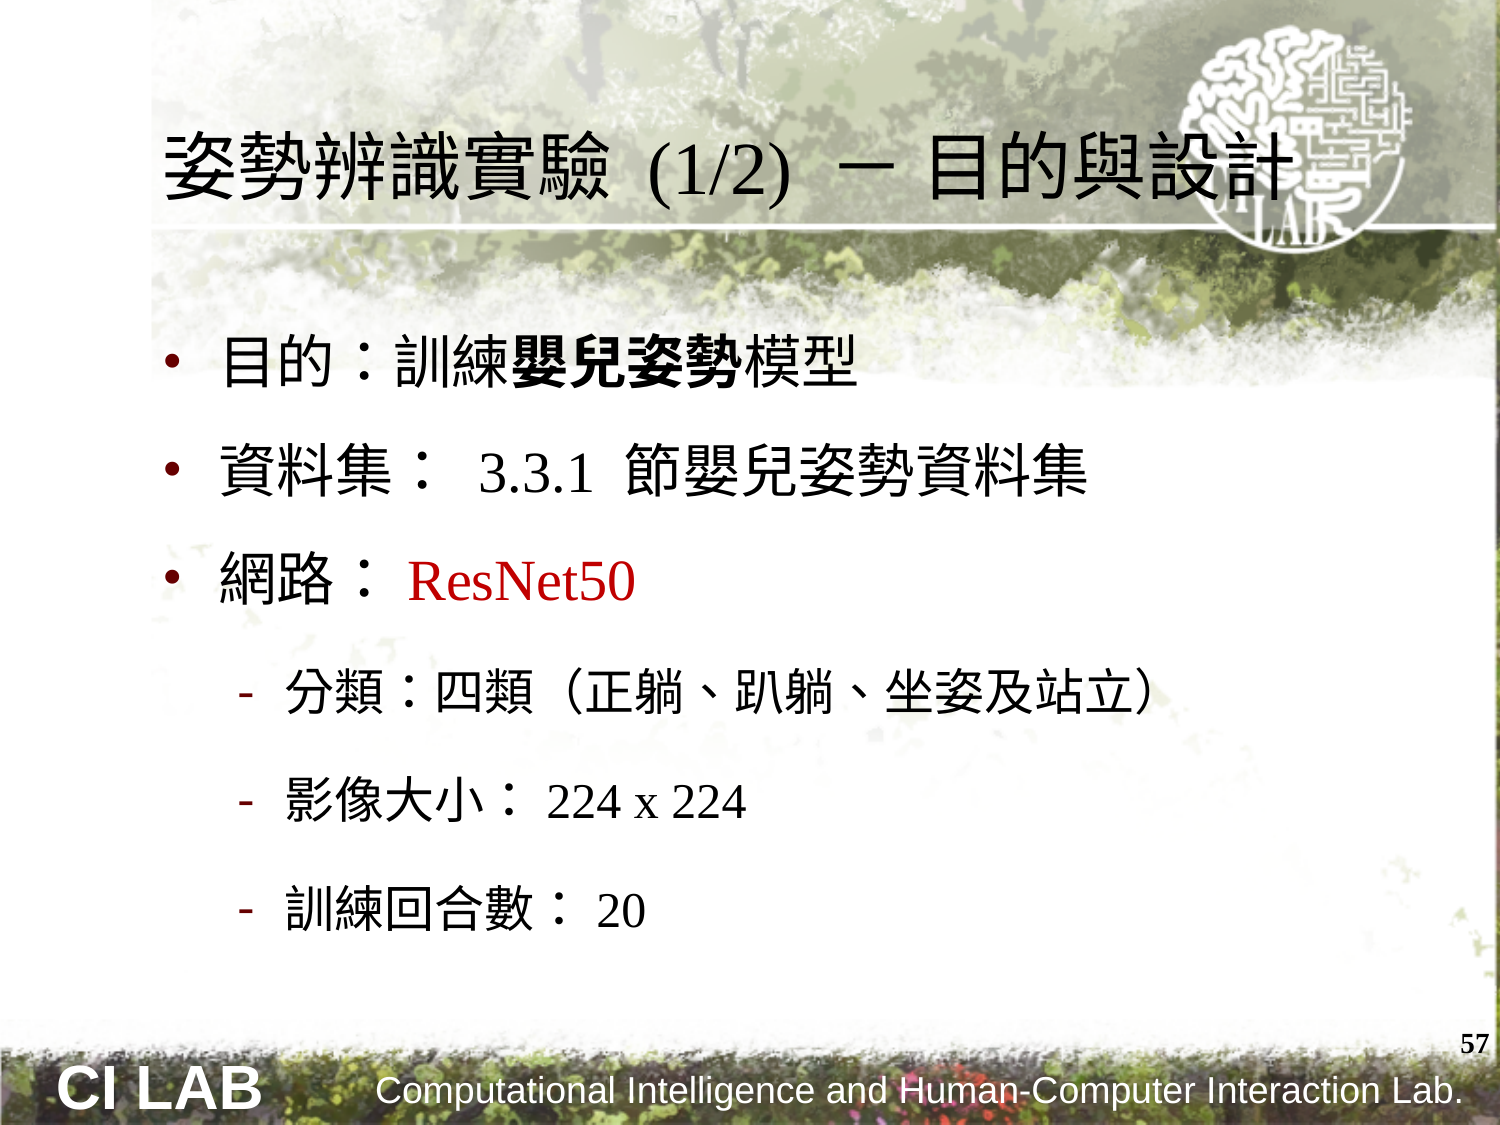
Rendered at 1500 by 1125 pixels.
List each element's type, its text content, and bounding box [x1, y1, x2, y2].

text_box 目的：訓練嬰兒姿勢模型 資料集： 3.3.1 節嬰兒姿勢資料集 網路：ResNet50 分類：四類（正躺、趴躺、坐姿及站立） 影像大小：224 x 224 訓練回合數：20 [147, 304, 1410, 961]
picture [0, 0, 1500, 1125]
title 姿勢辨識實驗 (1/2) － 目的與設計 [147, 31, 1448, 219]
slide_number 57 [1426, 985, 1500, 1067]
